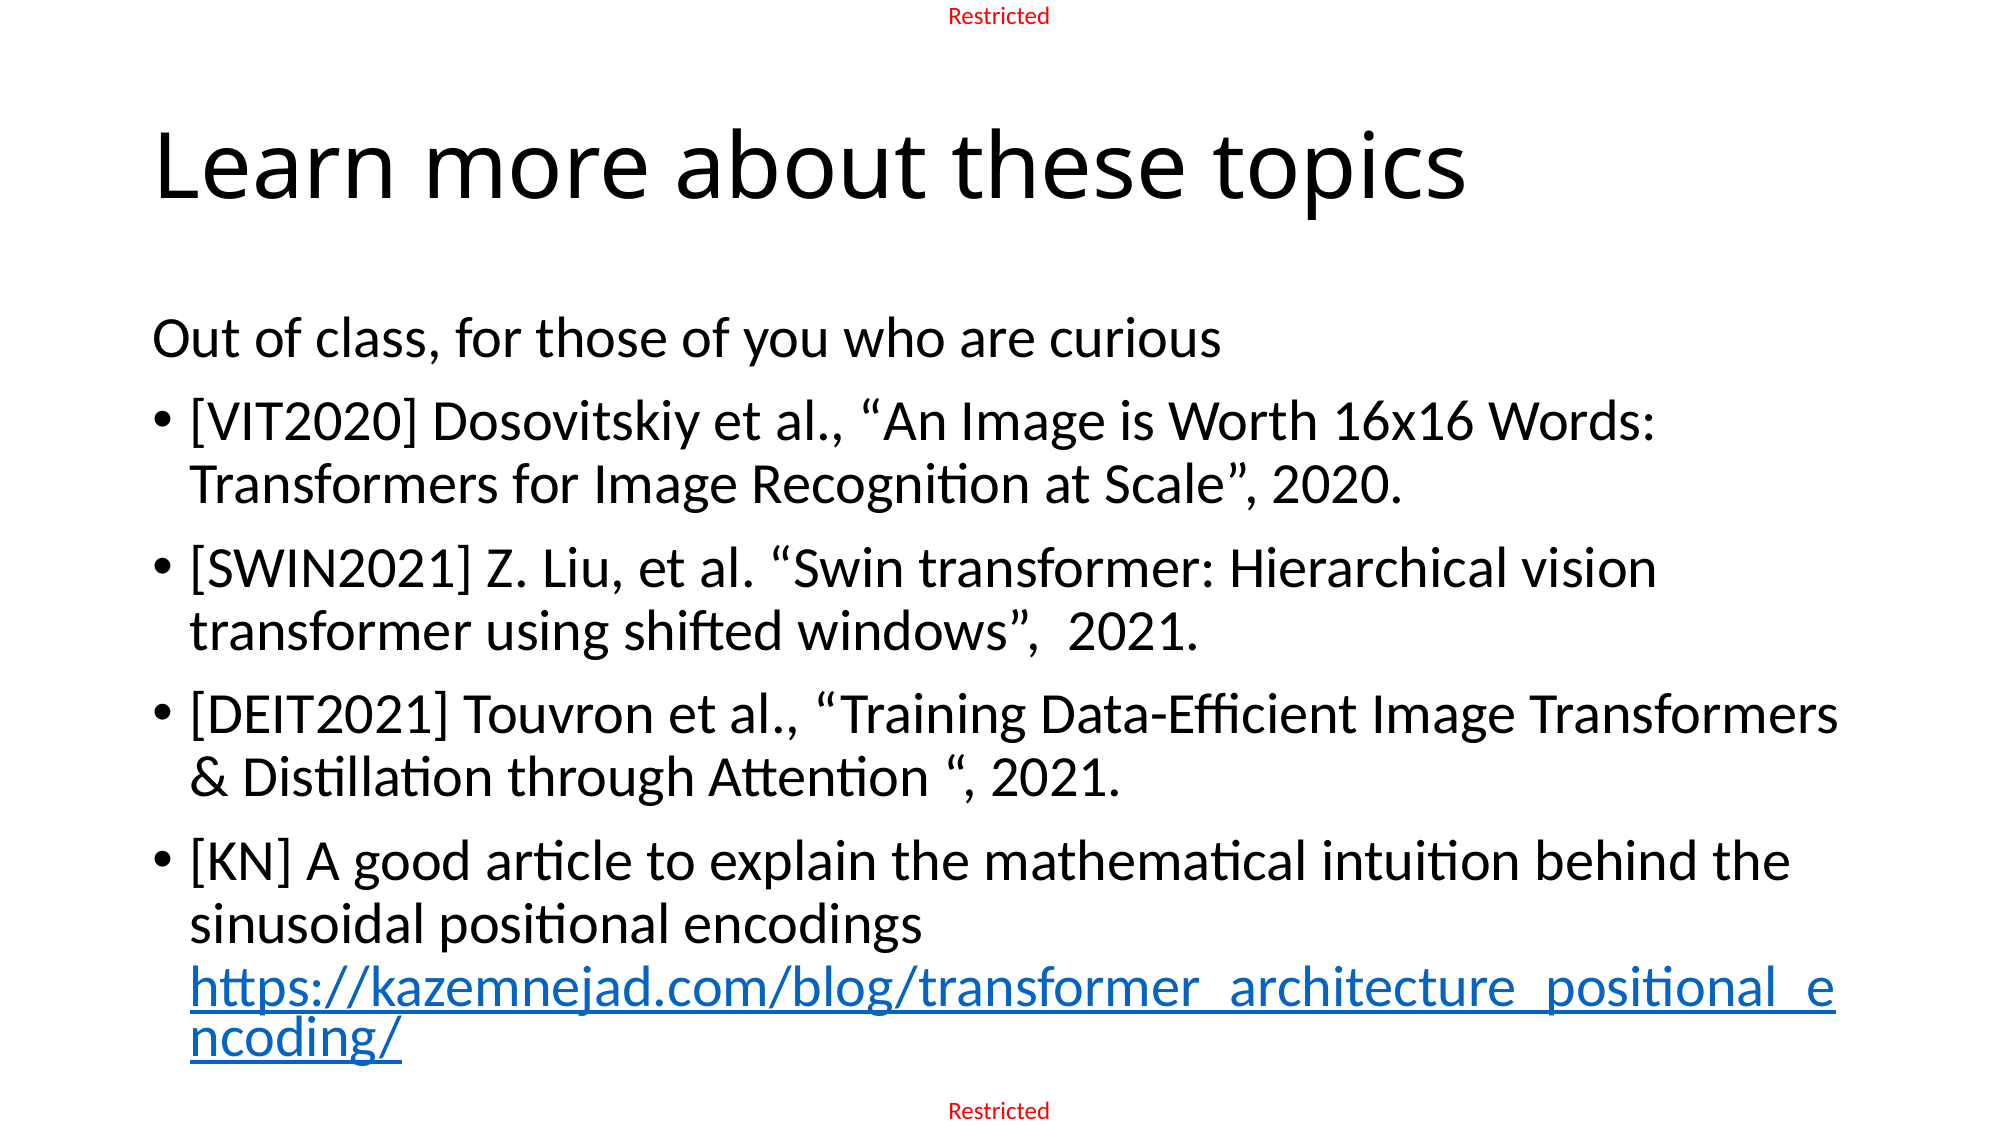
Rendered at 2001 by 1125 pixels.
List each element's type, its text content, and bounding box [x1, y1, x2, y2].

list Out of class, for those of you who are curious [VIT2020] Dosovitskiy et al., “An Image is Worth 16x16 Words: Transformers for Image Recognition at Scale”, 2020. [SWIN2021] Z. Liu, et al. “Swin transformer: Hierarchical vision transformer using shifted windows”, 2021. [DEIT2021] Touvron et al., “Training Data-Efficient Image Transformers & Distillation through Attention “, 2021. [KN] A good article to explain the mathematical intuition behind the sinusoidal positional encodings https://kazemnejad.com/blog/transformer_architecture_positional_encoding/ [137, 299, 1863, 1125]
title Learn more about these topics [137, 59, 1863, 278]
